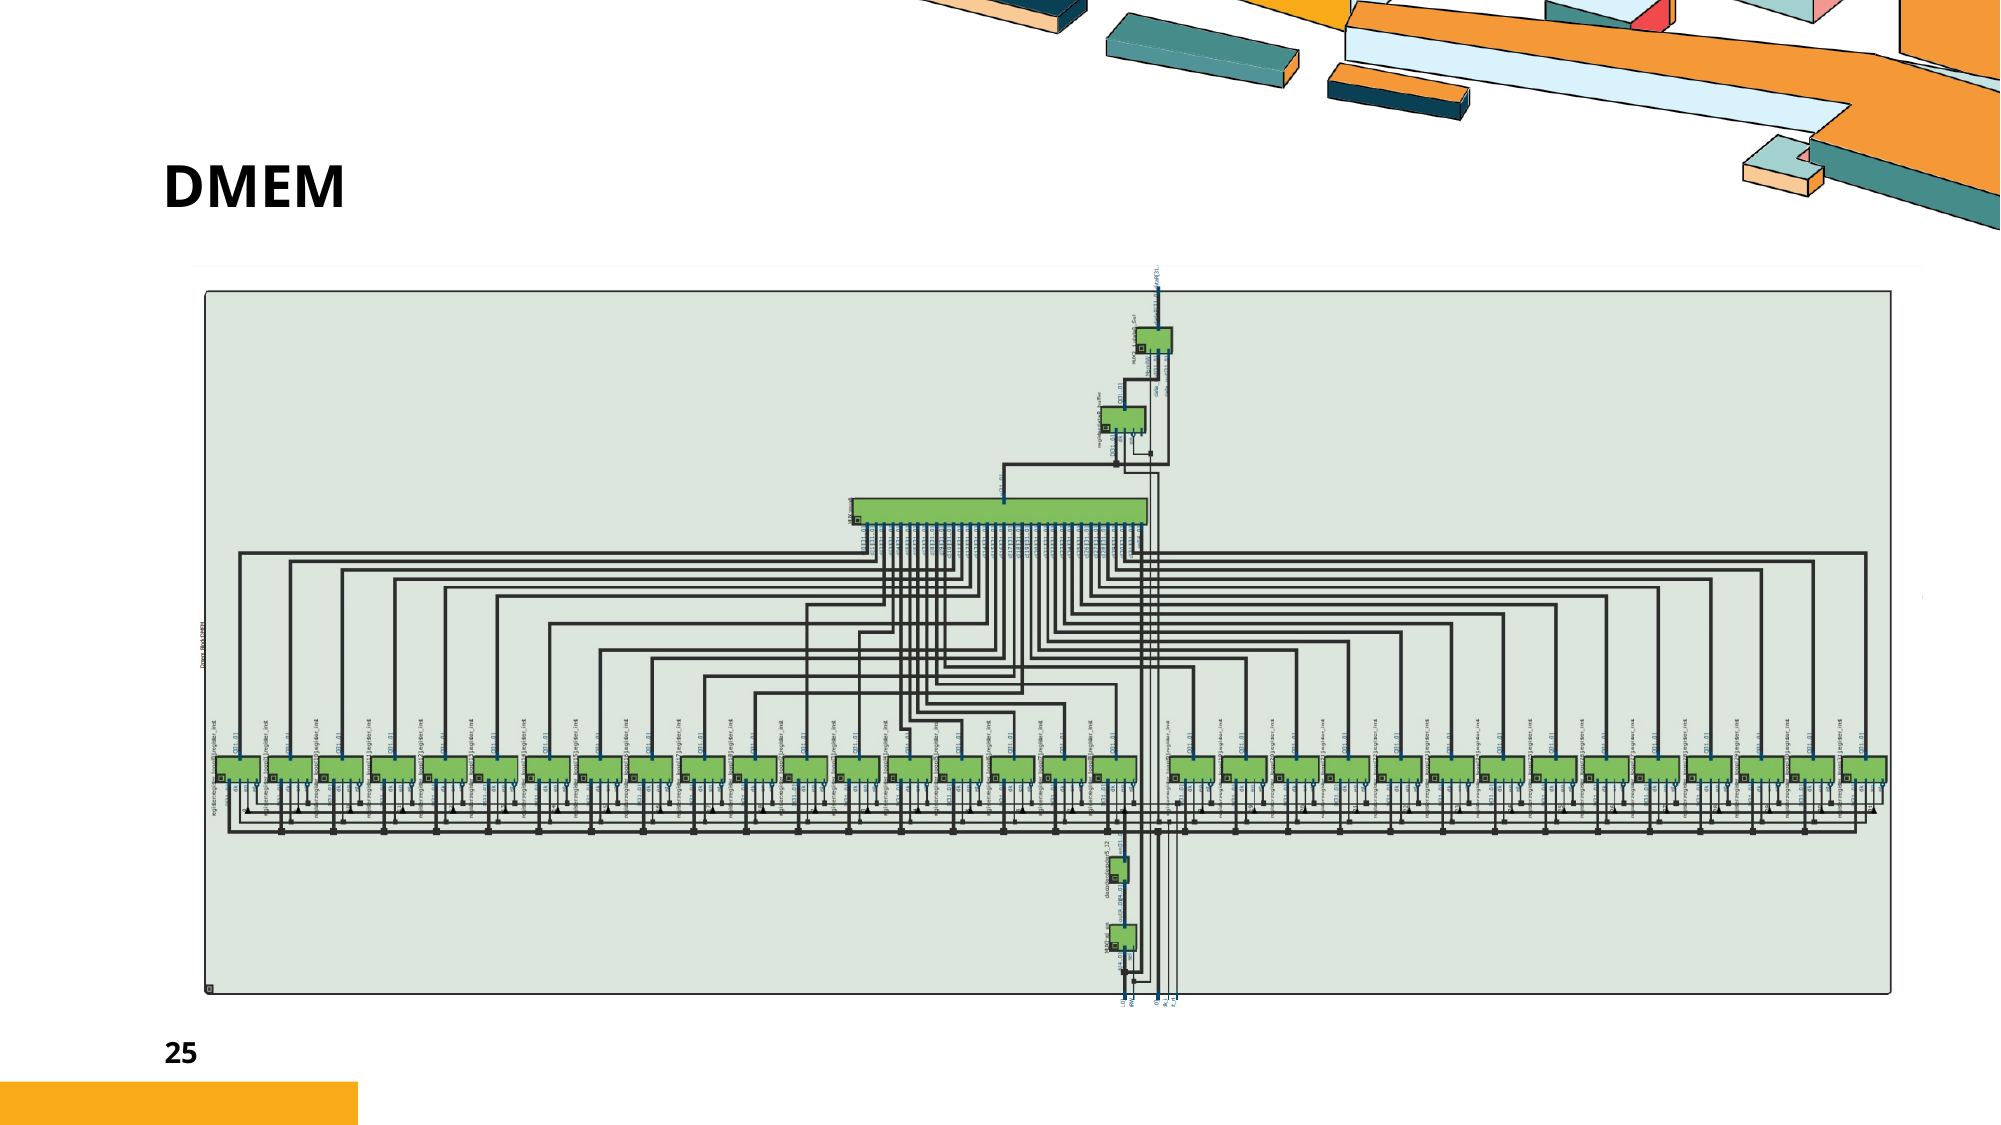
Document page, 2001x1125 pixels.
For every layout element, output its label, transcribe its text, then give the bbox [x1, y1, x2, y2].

title DMEM [147, 22, 1160, 228]
slide_number 25 [149, 1024, 345, 1085]
picture [192, 265, 1923, 1007]
picture [816, 0, 2000, 236]
